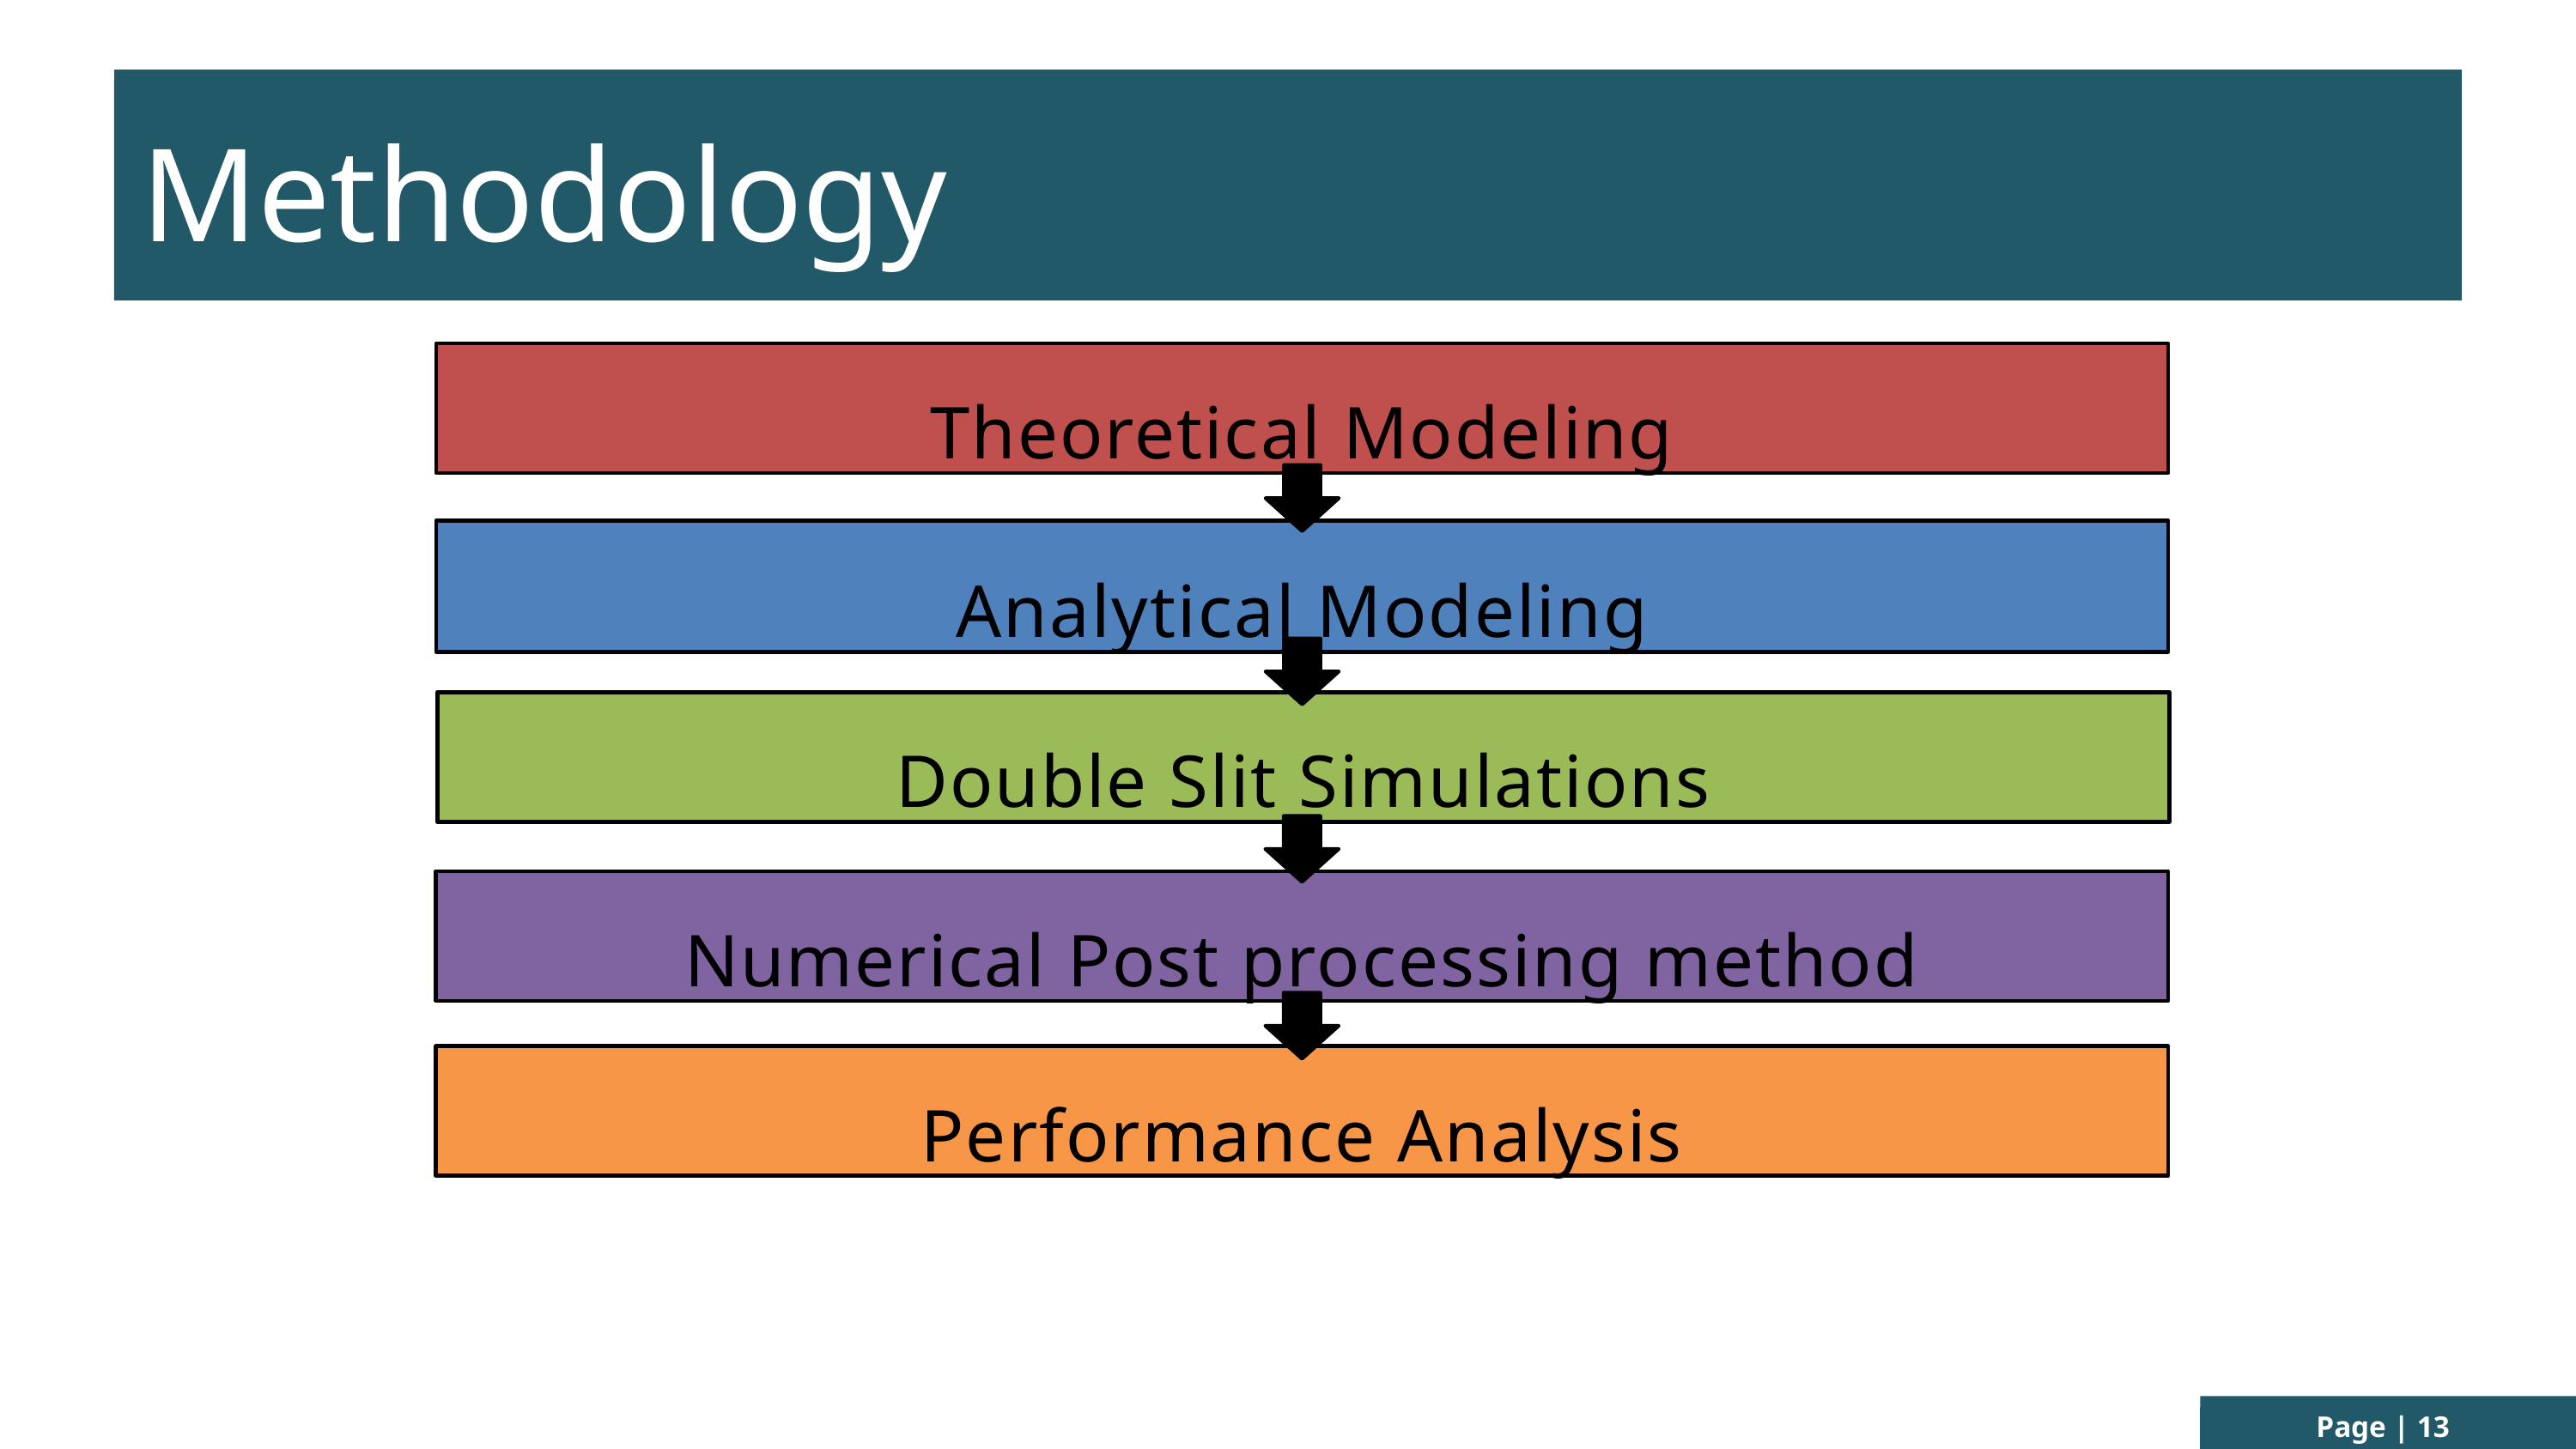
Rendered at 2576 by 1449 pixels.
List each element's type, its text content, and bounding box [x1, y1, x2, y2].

text_box [1263, 814, 1341, 883]
text_box Page | 13 [2233, 1402, 2533, 1405]
text_box Theoretical Modeling [434, 342, 2170, 475]
text_box Double Slit Simulations [437, 692, 2170, 822]
text_box Analytical Modeling [435, 520, 2169, 652]
text_box [1263, 991, 1341, 1060]
text_box [1263, 463, 1341, 533]
text_box Performance Analysis [435, 1046, 2168, 1176]
text_box [1263, 636, 1341, 706]
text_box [2200, 1406, 2576, 1449]
text_box Numerical Post processing method [435, 870, 2168, 1001]
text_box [113, 69, 2463, 301]
